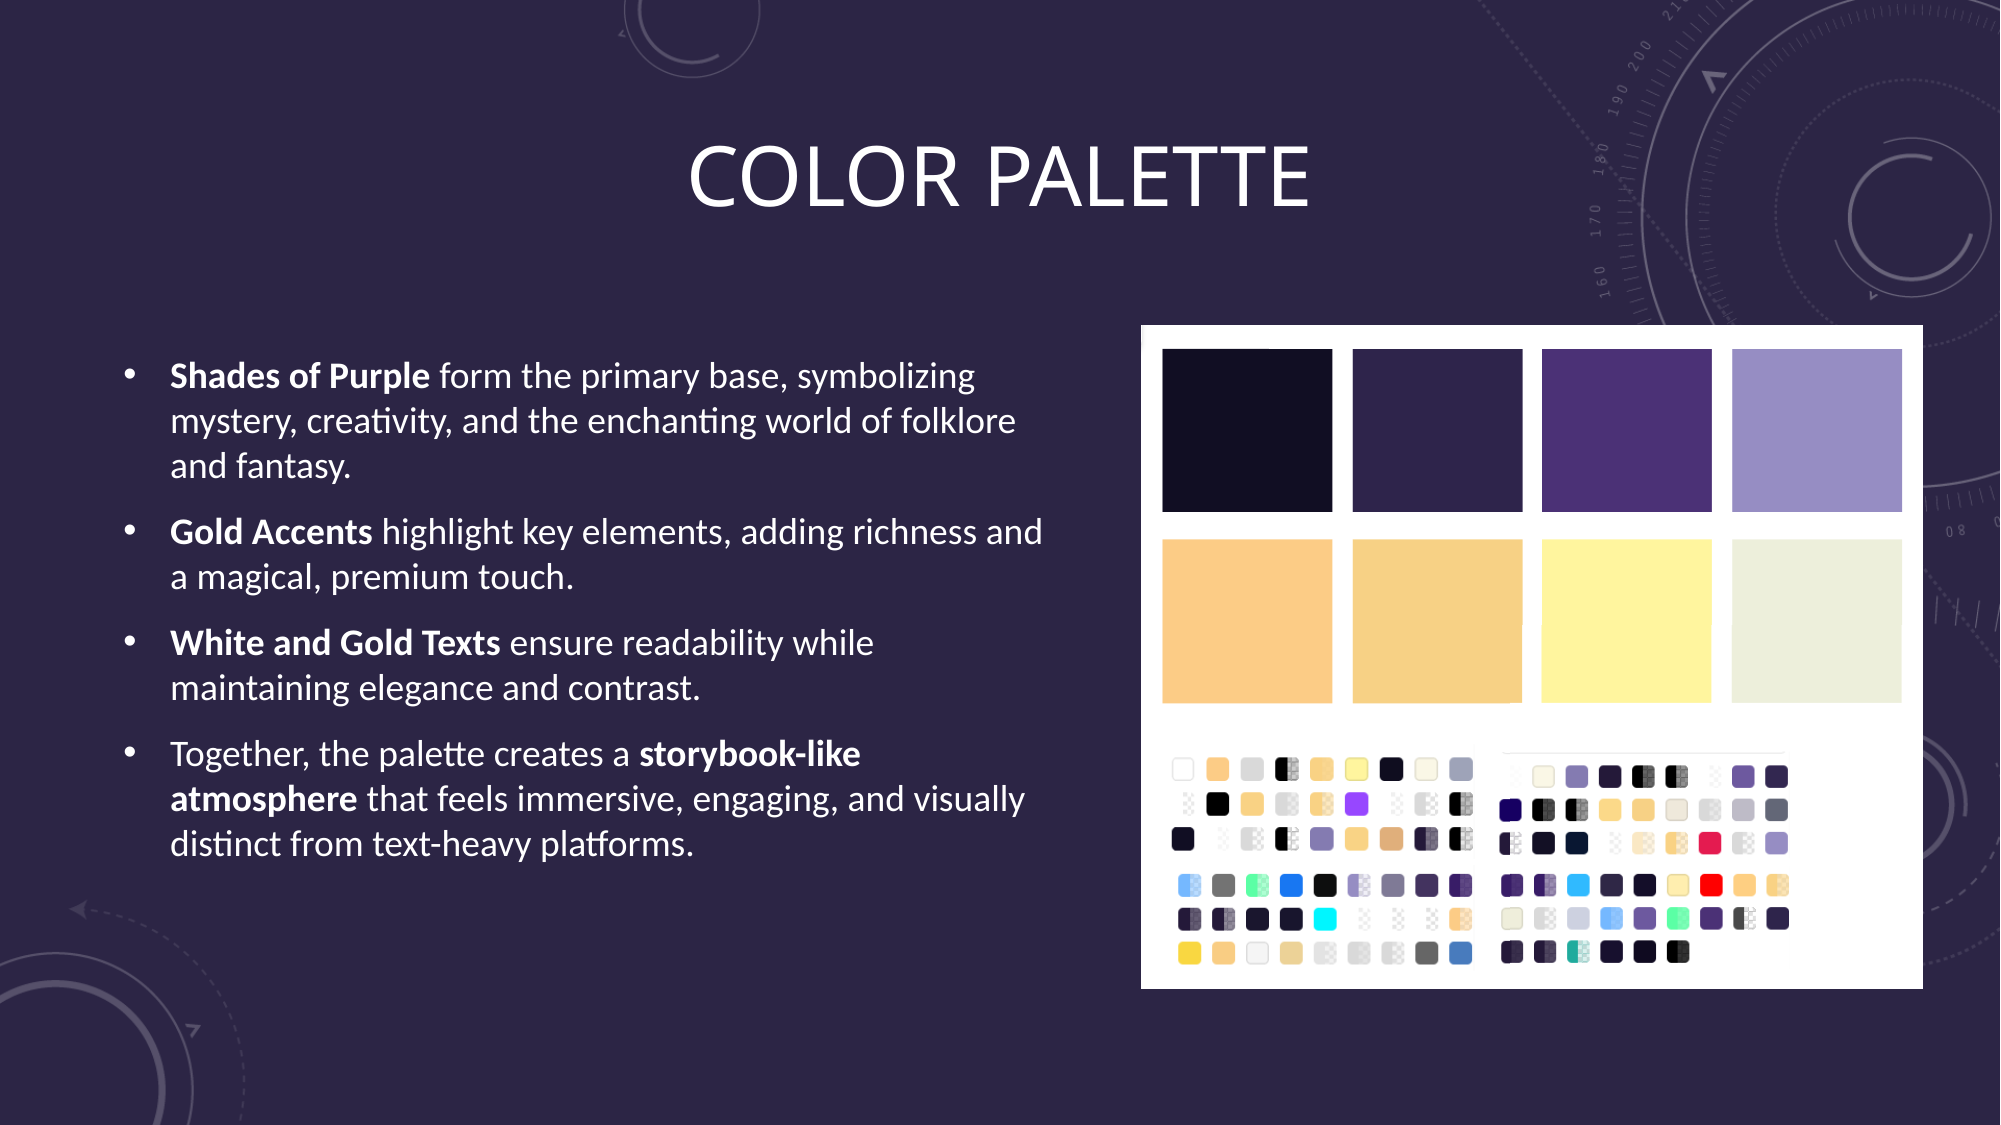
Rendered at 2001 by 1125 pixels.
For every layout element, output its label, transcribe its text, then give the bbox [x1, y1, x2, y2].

list Shades of Purple form the primary base, symbolizing mystery, creativity, and the enchanting world of folklore and fantasy. Gold Accents highlight key elements, adding richness and a magical, premium touch. White and Gold Texts ensure readability while maintaining elegance and contrast. Together, the palette creates a storybook-like atmosphere that feels immersive, engaging, and visually distinct from text-heavy platforms. [108, 308, 1061, 907]
title COLOR PALETTE [422, 99, 1578, 247]
picture [0, 0, 2000, 1125]
